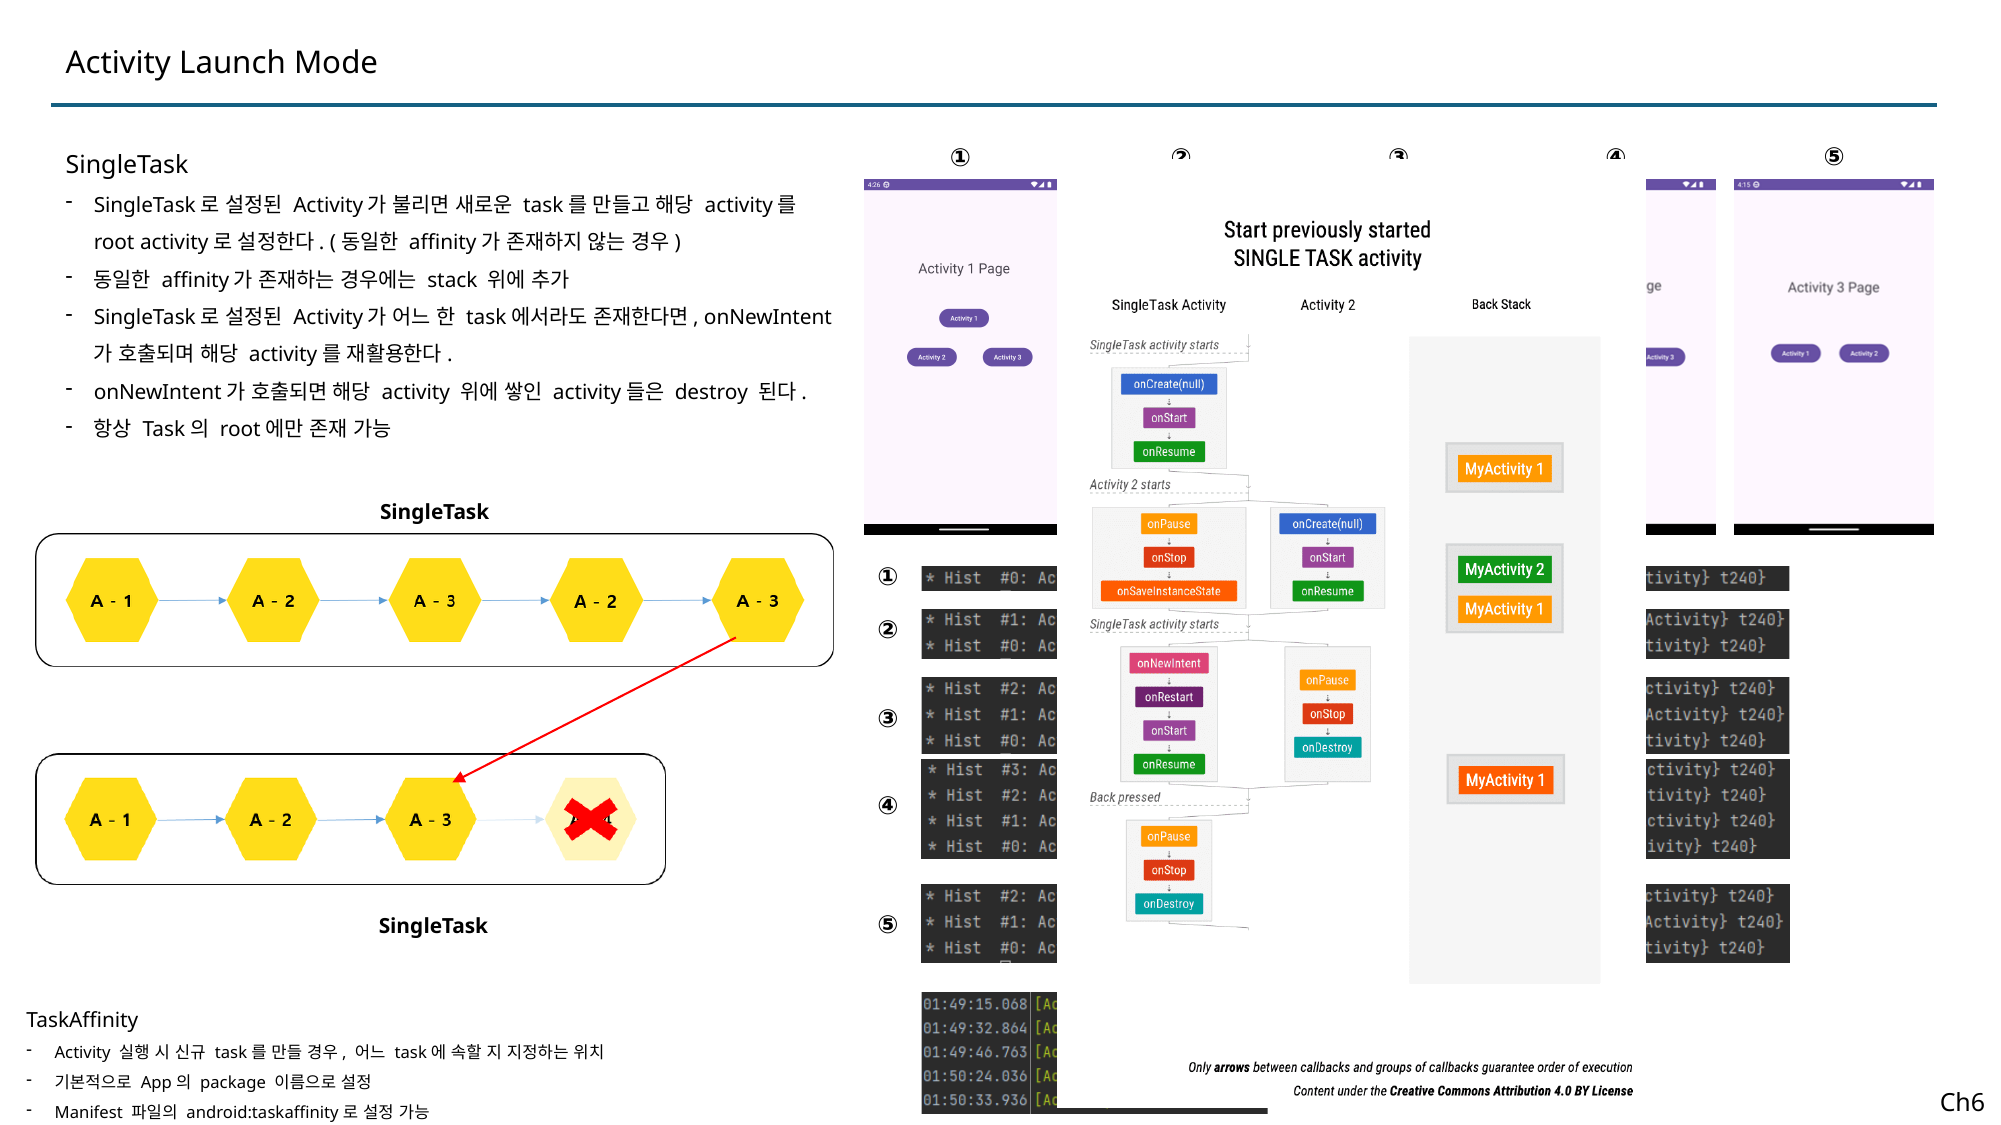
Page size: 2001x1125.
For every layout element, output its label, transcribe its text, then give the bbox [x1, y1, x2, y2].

text_box Activity Launch Mode [50, 34, 864, 87]
text_box SingleTask SingleTask로 설정된 Activity가 불리면 새로운 task를 만들고 해당 activity를 root activity로 설정한다. (동일한 affinity가 존재하지 않는 경우) 동일한 affinity가 존재하는 경우에는 stack 위에 추가 SingleTask로 설정된 Activity가 어느 한 task에서라도 존재한다면, onNewIntent가 호출되며 해당 activity를 재활용한다. onNewIntent가 호출되면 해당 activity 위에 쌓인 activity들은 destroy 된다. 항상 Task의 root에만 존재 가능 [50, 126, 850, 531]
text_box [921, 991, 1269, 1115]
picture [34, 752, 666, 885]
text_box ② [1155, 133, 1207, 159]
text_box ③ [862, 695, 914, 741]
text_box ① [862, 553, 914, 598]
text_box Ch6 [1913, 1079, 2000, 1125]
text_box ② [862, 606, 914, 652]
text_box TaskAffinity Activity 실행 시 신규 task를 만들 경우, 어느 task에 속할 지 지정하는 위치 기본적으로 App의 package 이름으로 설정 Manifest 파일의 android:taskaffinity로 설정 가능 [11, 986, 810, 1125]
text_box ③ [1373, 133, 1425, 159]
text_box SingleTask [324, 478, 545, 532]
picture [34, 533, 835, 667]
text_box ⑤ [1808, 133, 1860, 179]
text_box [451, 636, 737, 783]
text_box ① [935, 133, 986, 179]
text_box ⑤ [862, 900, 914, 946]
text_box ④ [862, 782, 914, 828]
text_box ④ [1590, 133, 1642, 159]
text_box SingleTask [323, 893, 544, 946]
picture [1733, 179, 1934, 535]
picture [863, 159, 1790, 1109]
